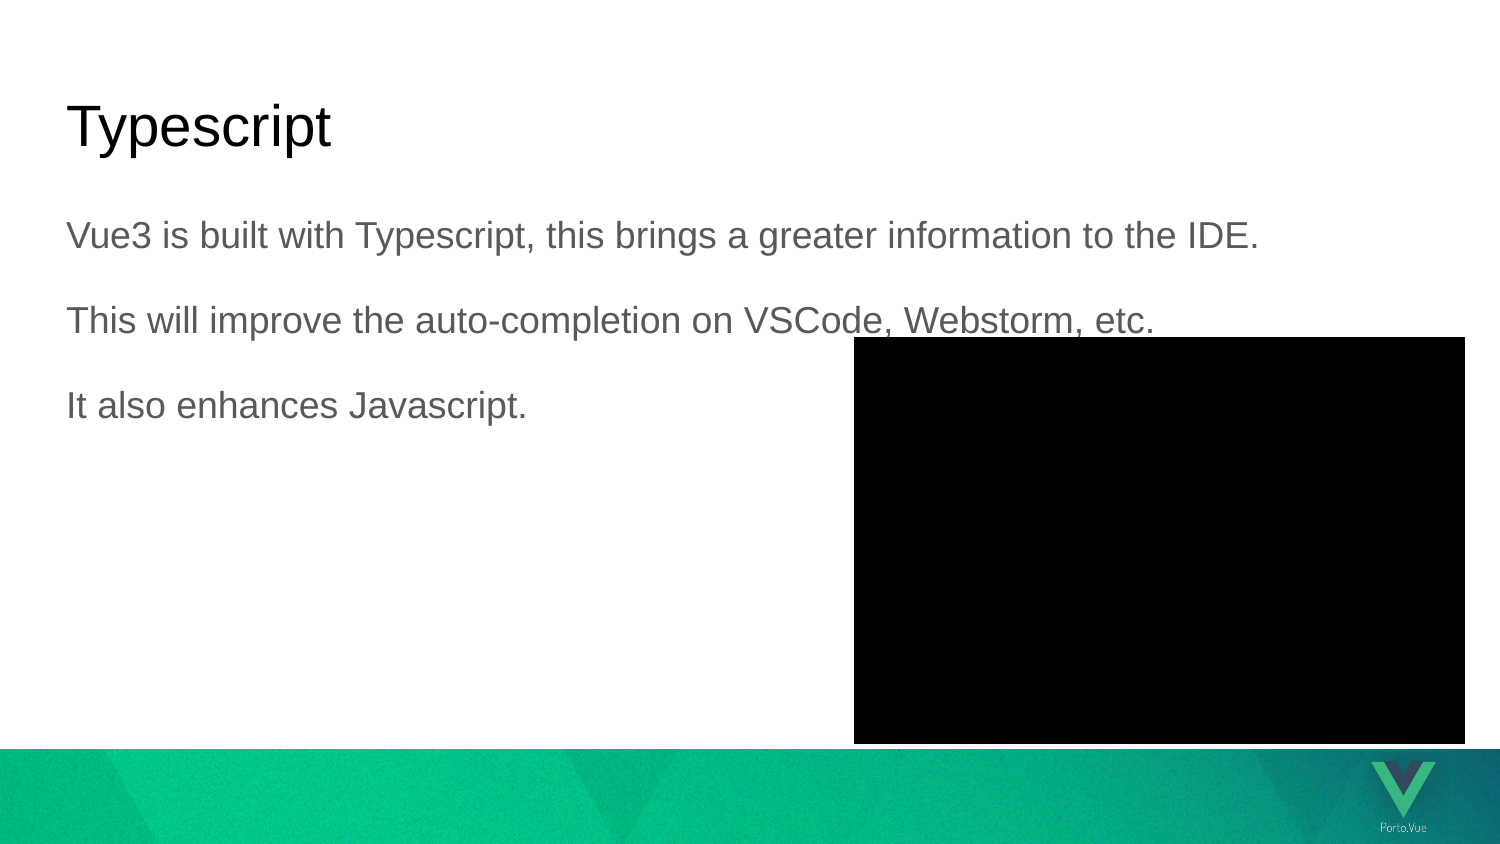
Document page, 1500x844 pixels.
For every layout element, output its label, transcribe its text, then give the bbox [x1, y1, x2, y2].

list Vue3 is built with Typescript, this brings a greater information to the IDE. This will improve the auto-completion on VSCode, Webstorm, etc. It also enhances Javascript. [51, 189, 1449, 750]
title Typescript [51, 72, 1449, 167]
picture [0, 749, 1500, 844]
picture [854, 336, 1465, 745]
